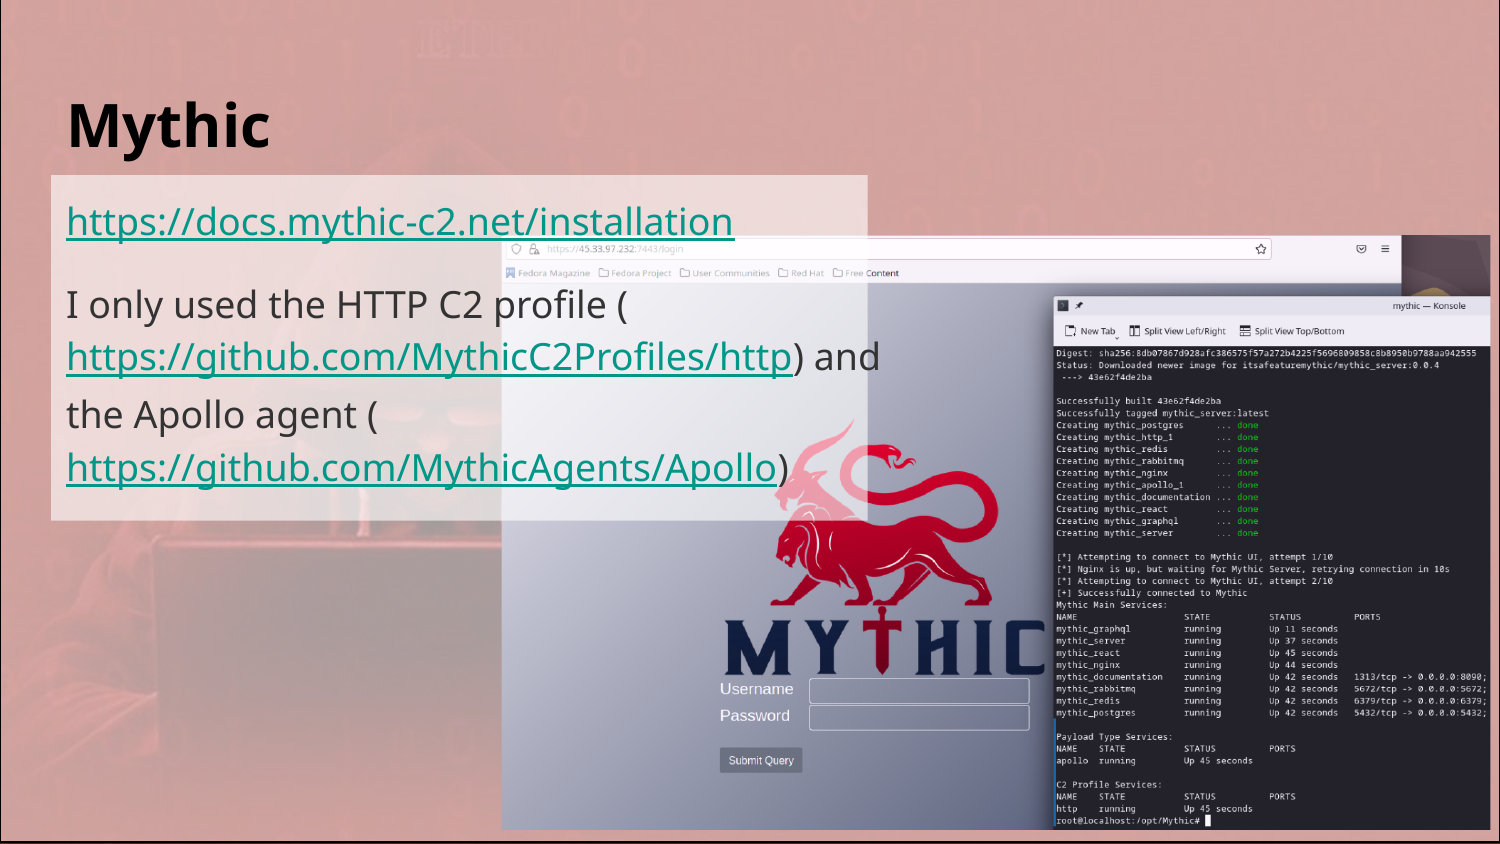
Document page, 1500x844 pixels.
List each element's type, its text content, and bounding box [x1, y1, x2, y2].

text_box [0, 0, 1500, 843]
title Mythic [51, 72, 1449, 176]
picture [501, 235, 1491, 830]
list https://docs.mythic-c2.net/installation I only used the HTTP C2 profile (https://github.com/MythicC2Profiles/http) and the Apollo agent (https://github.com/MythicAgents/Apollo) [51, 175, 926, 824]
